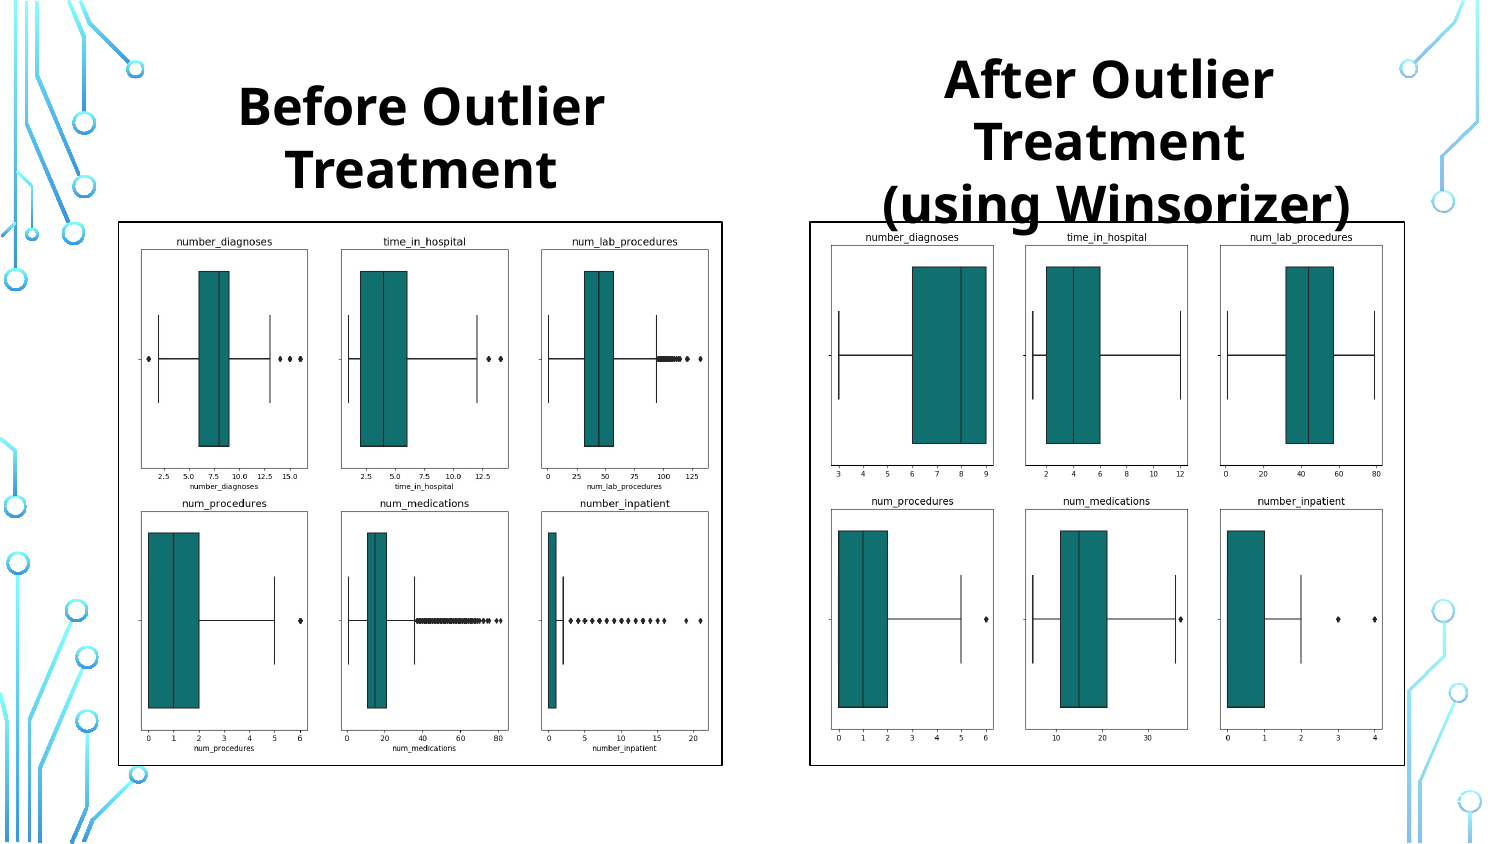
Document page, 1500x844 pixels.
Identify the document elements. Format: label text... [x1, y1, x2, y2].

text_box After Outlier Treatment (using Winsorizer) [792, 31, 1428, 156]
picture [810, 222, 1404, 766]
picture [118, 222, 722, 766]
text_box Before Outlier Treatment [102, 58, 740, 135]
slide_number 15 [1389, 764, 1480, 830]
